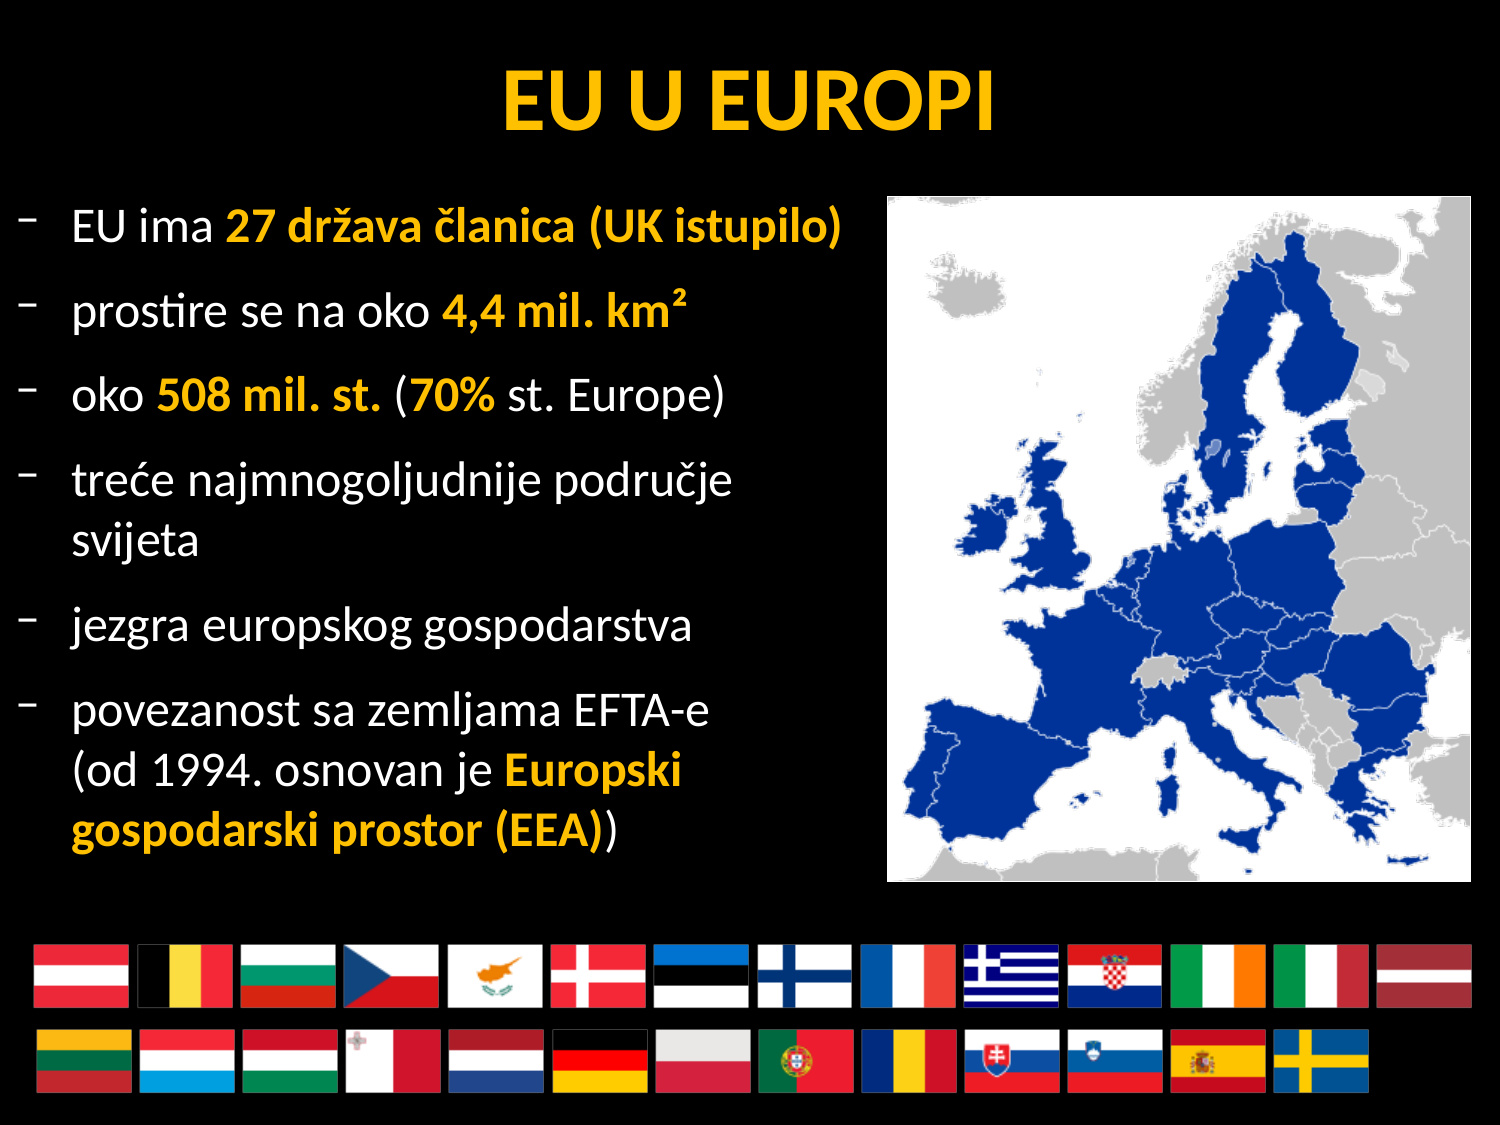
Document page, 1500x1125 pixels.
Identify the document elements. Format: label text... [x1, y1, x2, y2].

picture [1168, 926, 1269, 1112]
picture [31, 926, 857, 1112]
picture [1064, 926, 1166, 1112]
title EU U EUROPI [0, 0, 1500, 188]
picture [1374, 926, 1476, 1027]
picture [1271, 926, 1373, 1112]
list EU ima 27 država članica (UK istupilo) prostire se na oko 4,4 mil. km² oko 508 mil. st. (70% st. Europe) treće najmnogoljudnije područje svijeta jezgra europskog gospodarstva povezanost sa zemljama EFTA-e (od 1994. osnovan je Europski gospodarski prostor (EEA)) [0, 184, 880, 929]
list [886, 196, 1471, 882]
picture [961, 926, 1063, 1112]
picture [858, 926, 960, 1112]
